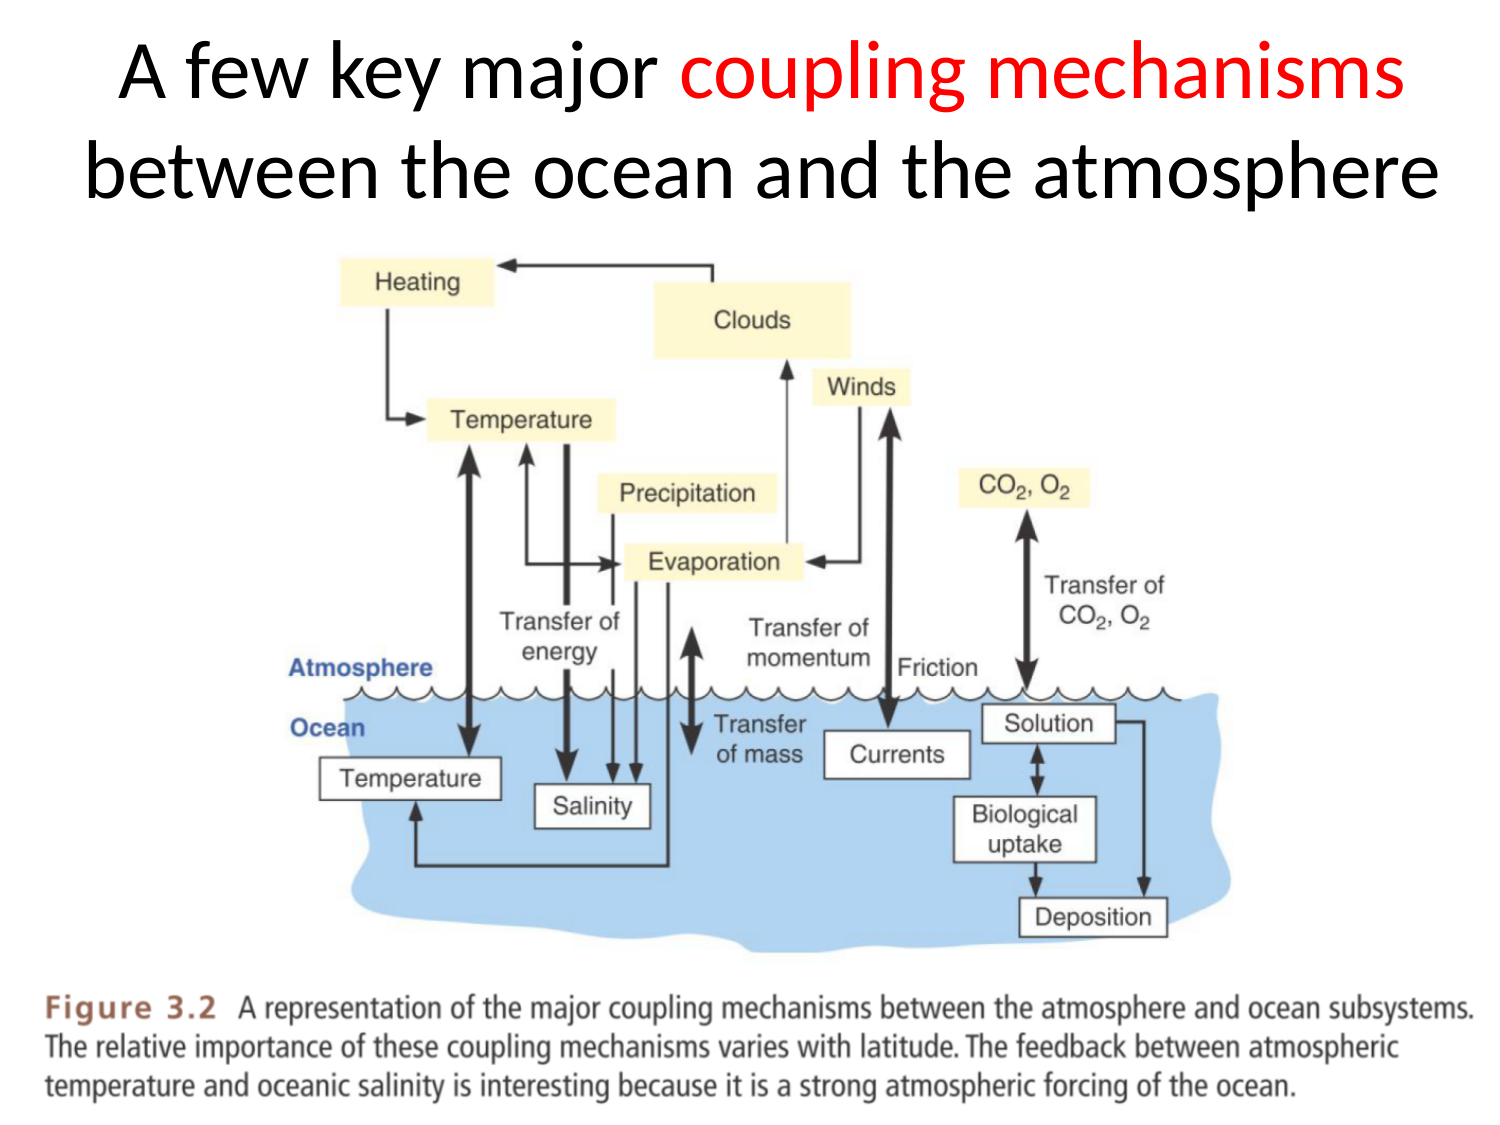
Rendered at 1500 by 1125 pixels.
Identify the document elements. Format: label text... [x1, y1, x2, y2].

picture [41, 252, 1478, 1121]
text_box A few key major coupling mechanisms between the ocean and the atmosphere [25, 7, 1500, 196]
